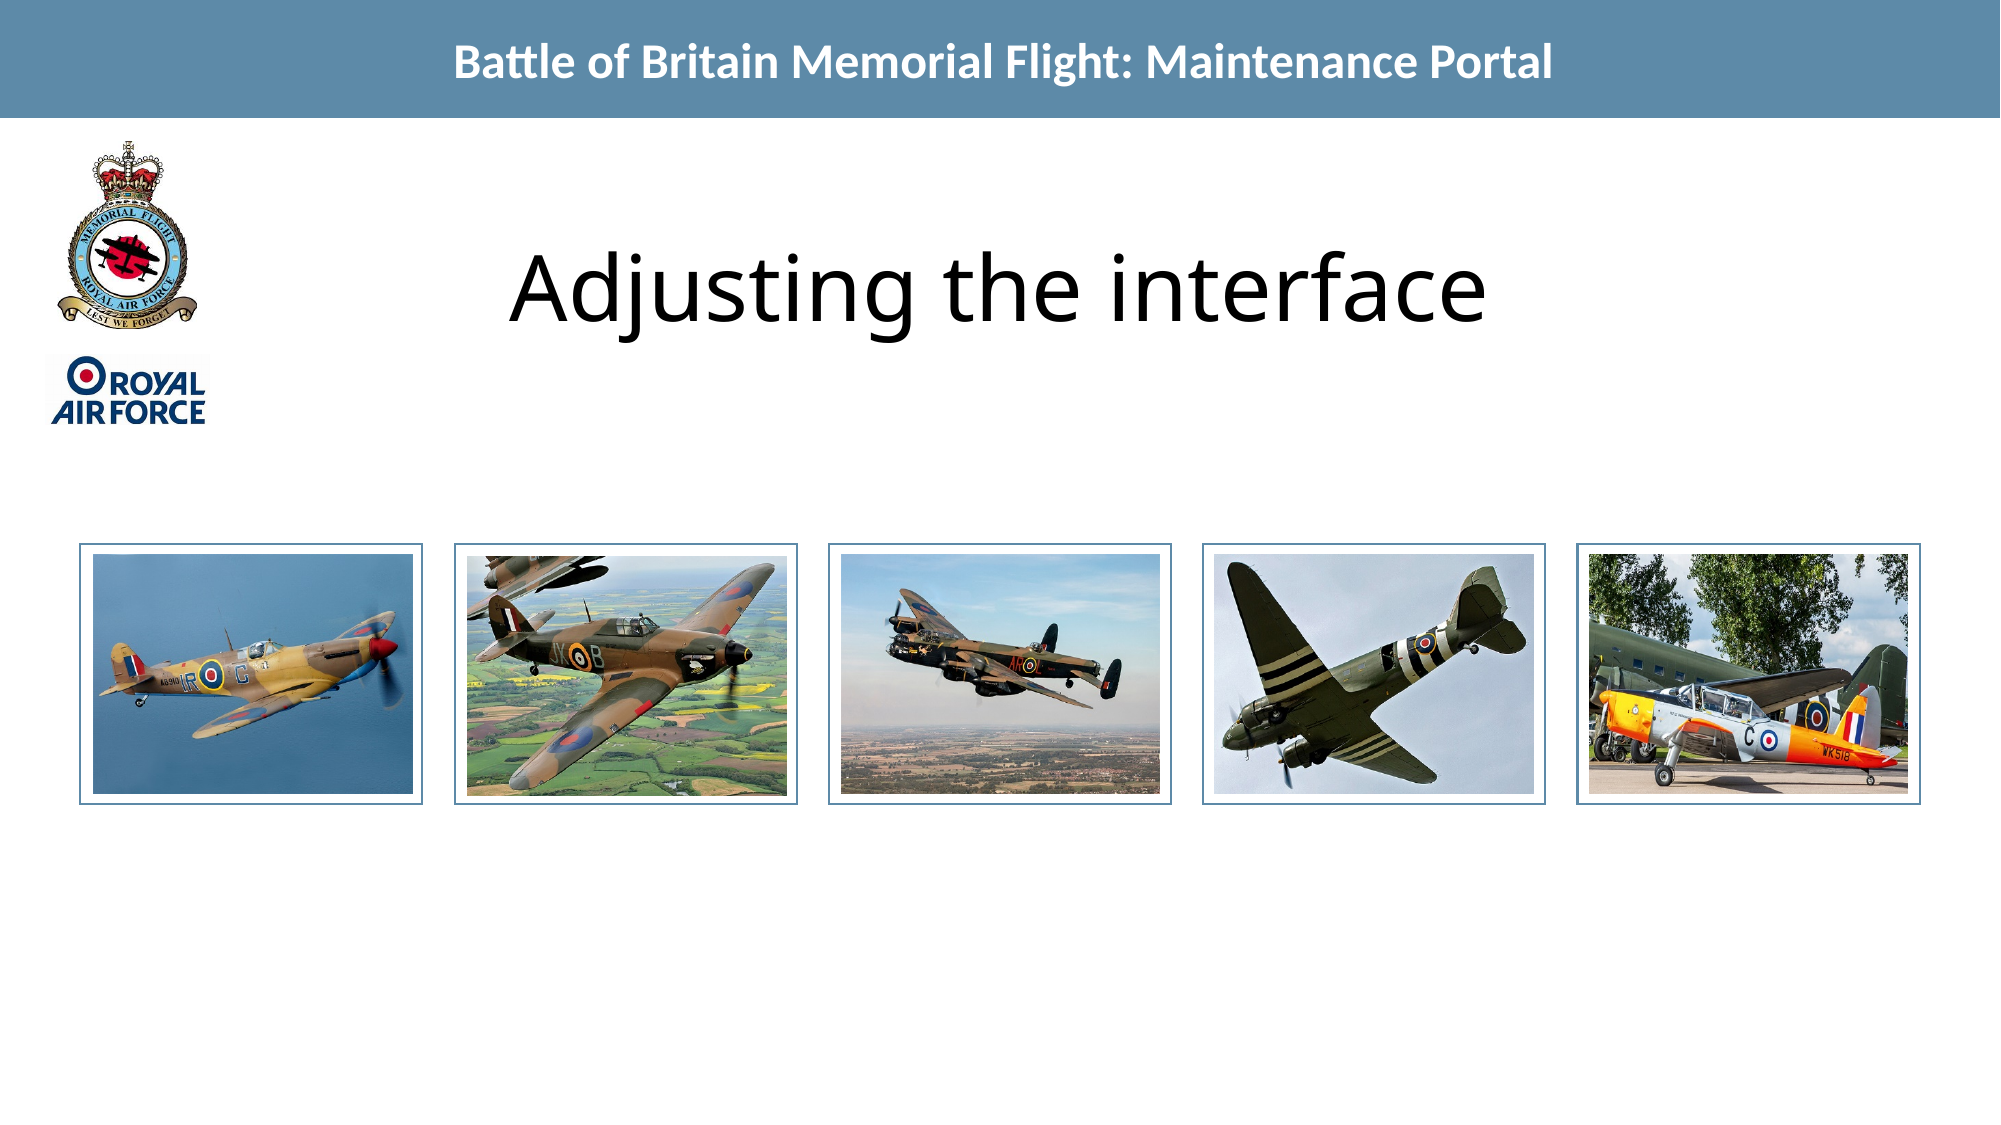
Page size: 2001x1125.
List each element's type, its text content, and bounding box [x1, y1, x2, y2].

picture [45, 354, 210, 425]
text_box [80, 544, 1920, 804]
picture [57, 141, 197, 329]
text_box Battle of Britain Memorial Flight: Maintenance Portal [0, 0, 2000, 119]
title Adjusting the interface [249, 148, 1750, 434]
